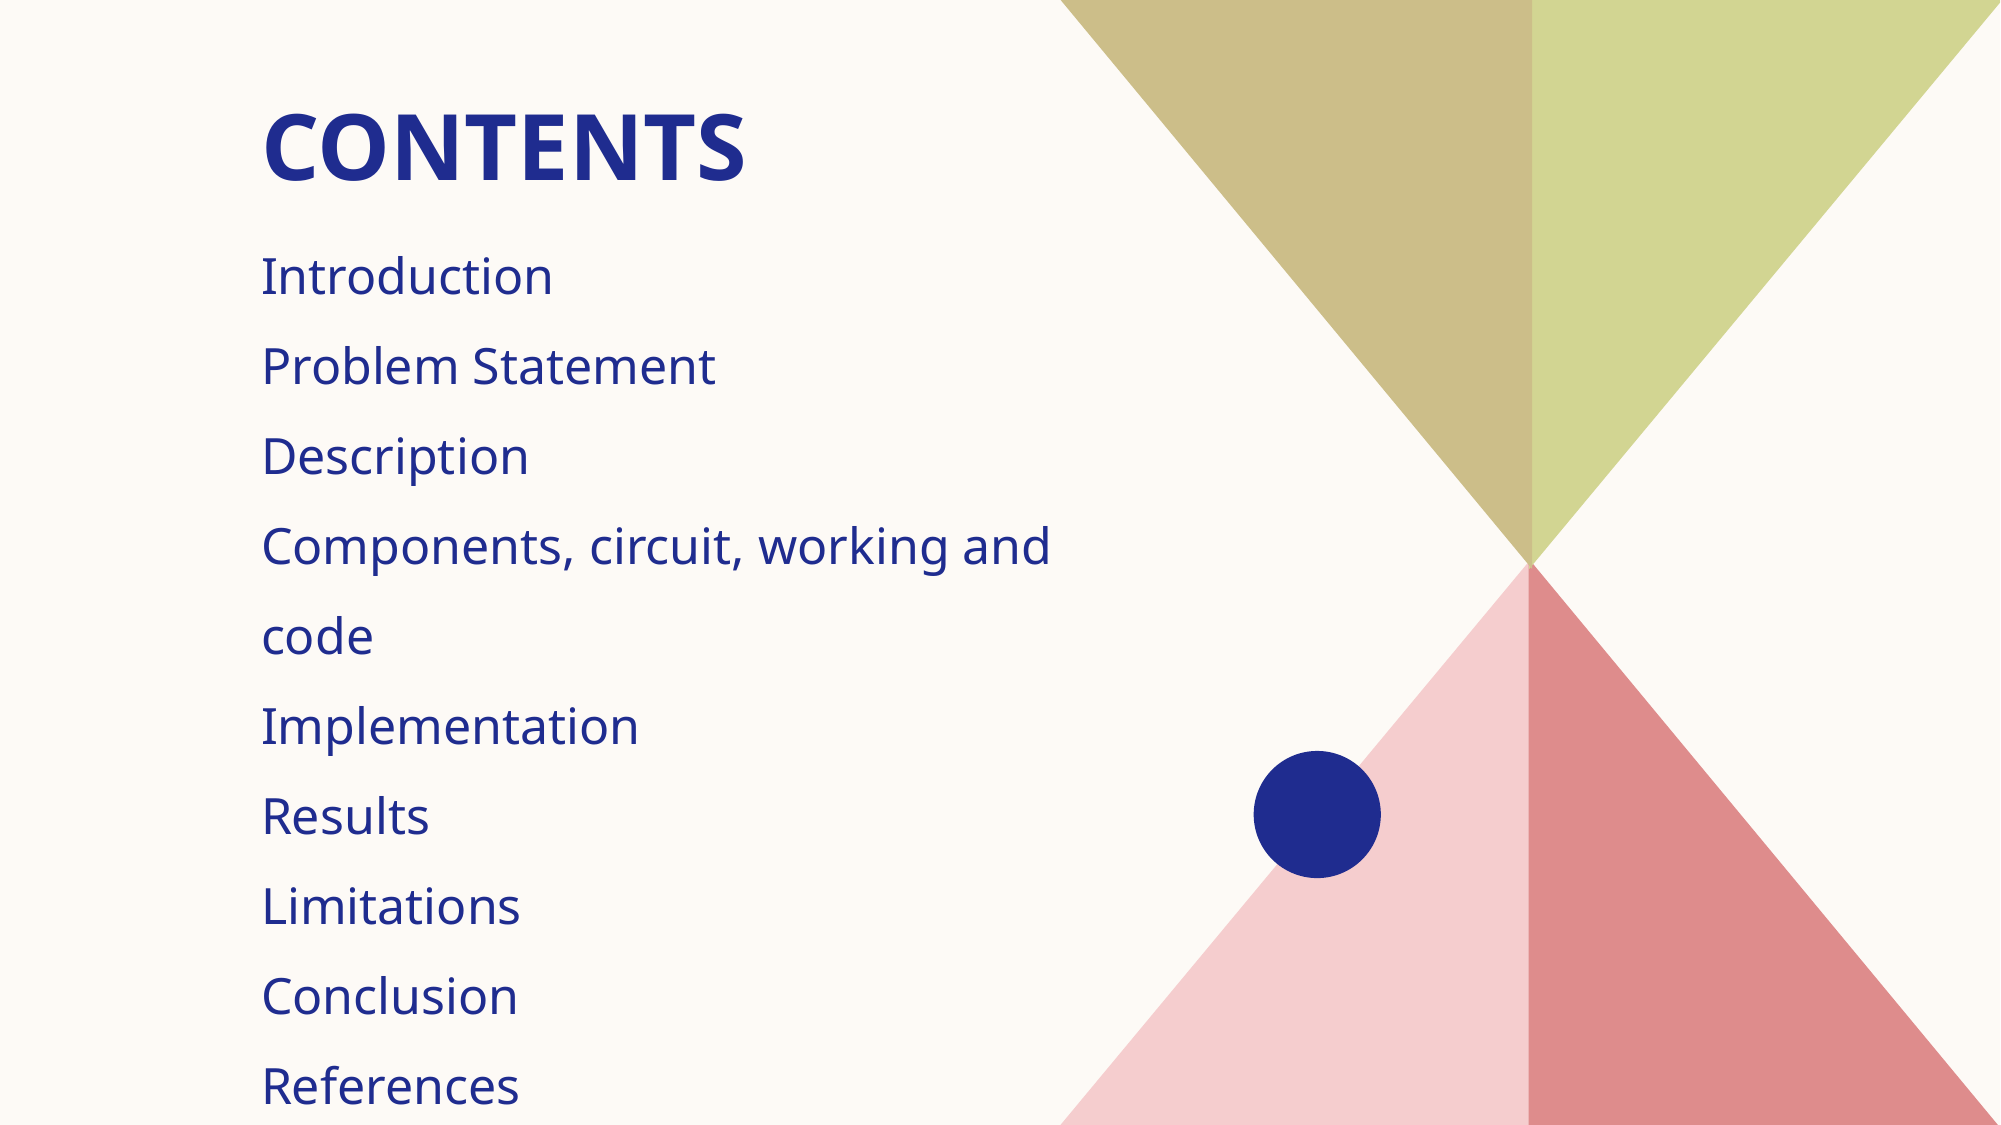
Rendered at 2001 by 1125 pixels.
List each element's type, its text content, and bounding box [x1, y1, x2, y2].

list Introduction​ Problem Statement Description ​Components, circuit, working and code Implementation Results Limitations Conclusion References [246, 207, 1180, 1009]
title CONTENTS [246, 81, 1180, 207]
